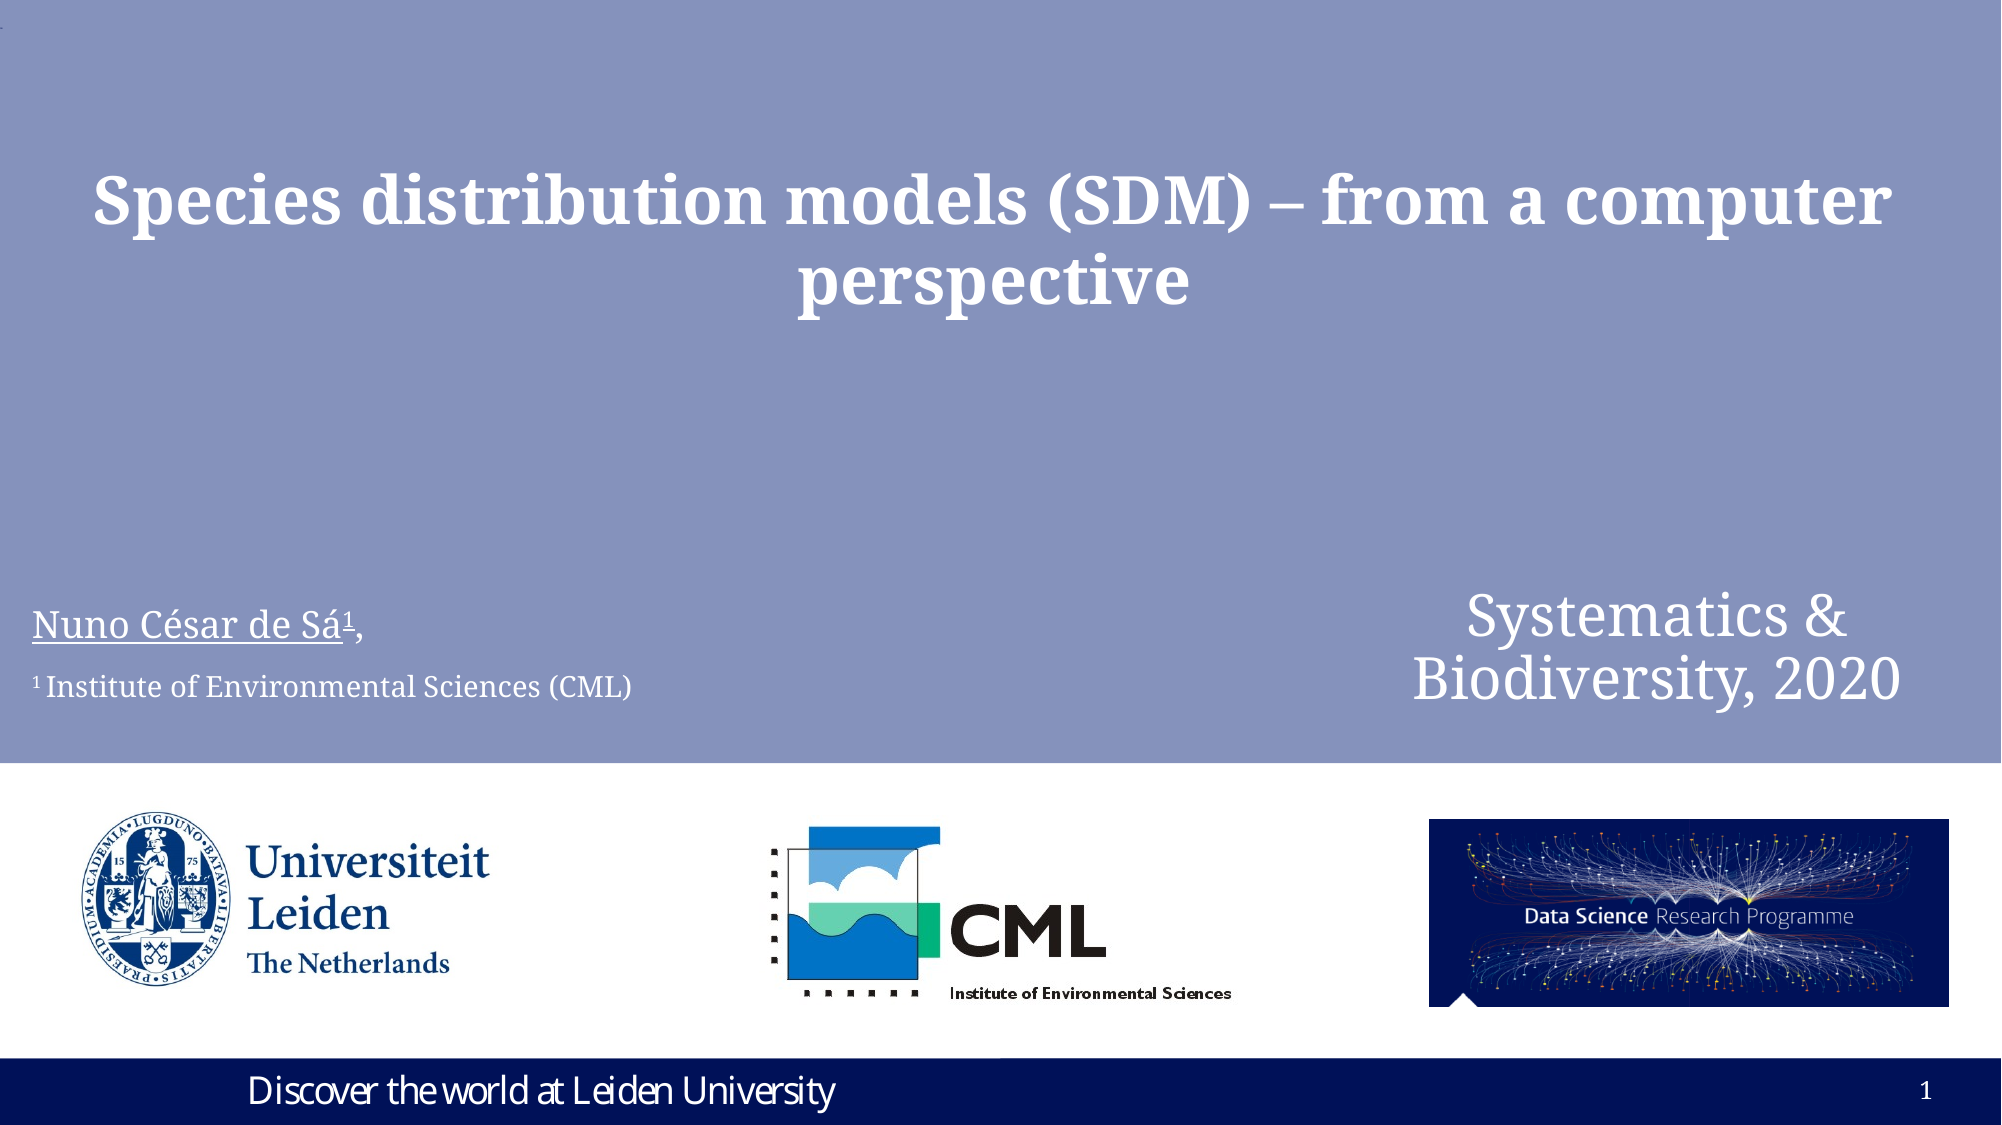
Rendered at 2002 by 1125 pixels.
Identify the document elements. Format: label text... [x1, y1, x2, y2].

list Nuno César de Sá1, 1 Institute of Environmental Sciences (CML) [31, 560, 1229, 750]
text_box Systematics & Biodiversity, 2020 [1343, 548, 1972, 750]
list DR [0, 0, 2001, 764]
title Species distribution models (SDM) – from a computer perspective [67, 101, 1922, 374]
slide_number 1 [1498, 1061, 1949, 1122]
picture [72, 801, 503, 995]
picture [1429, 819, 1949, 1007]
picture [759, 815, 1243, 1010]
